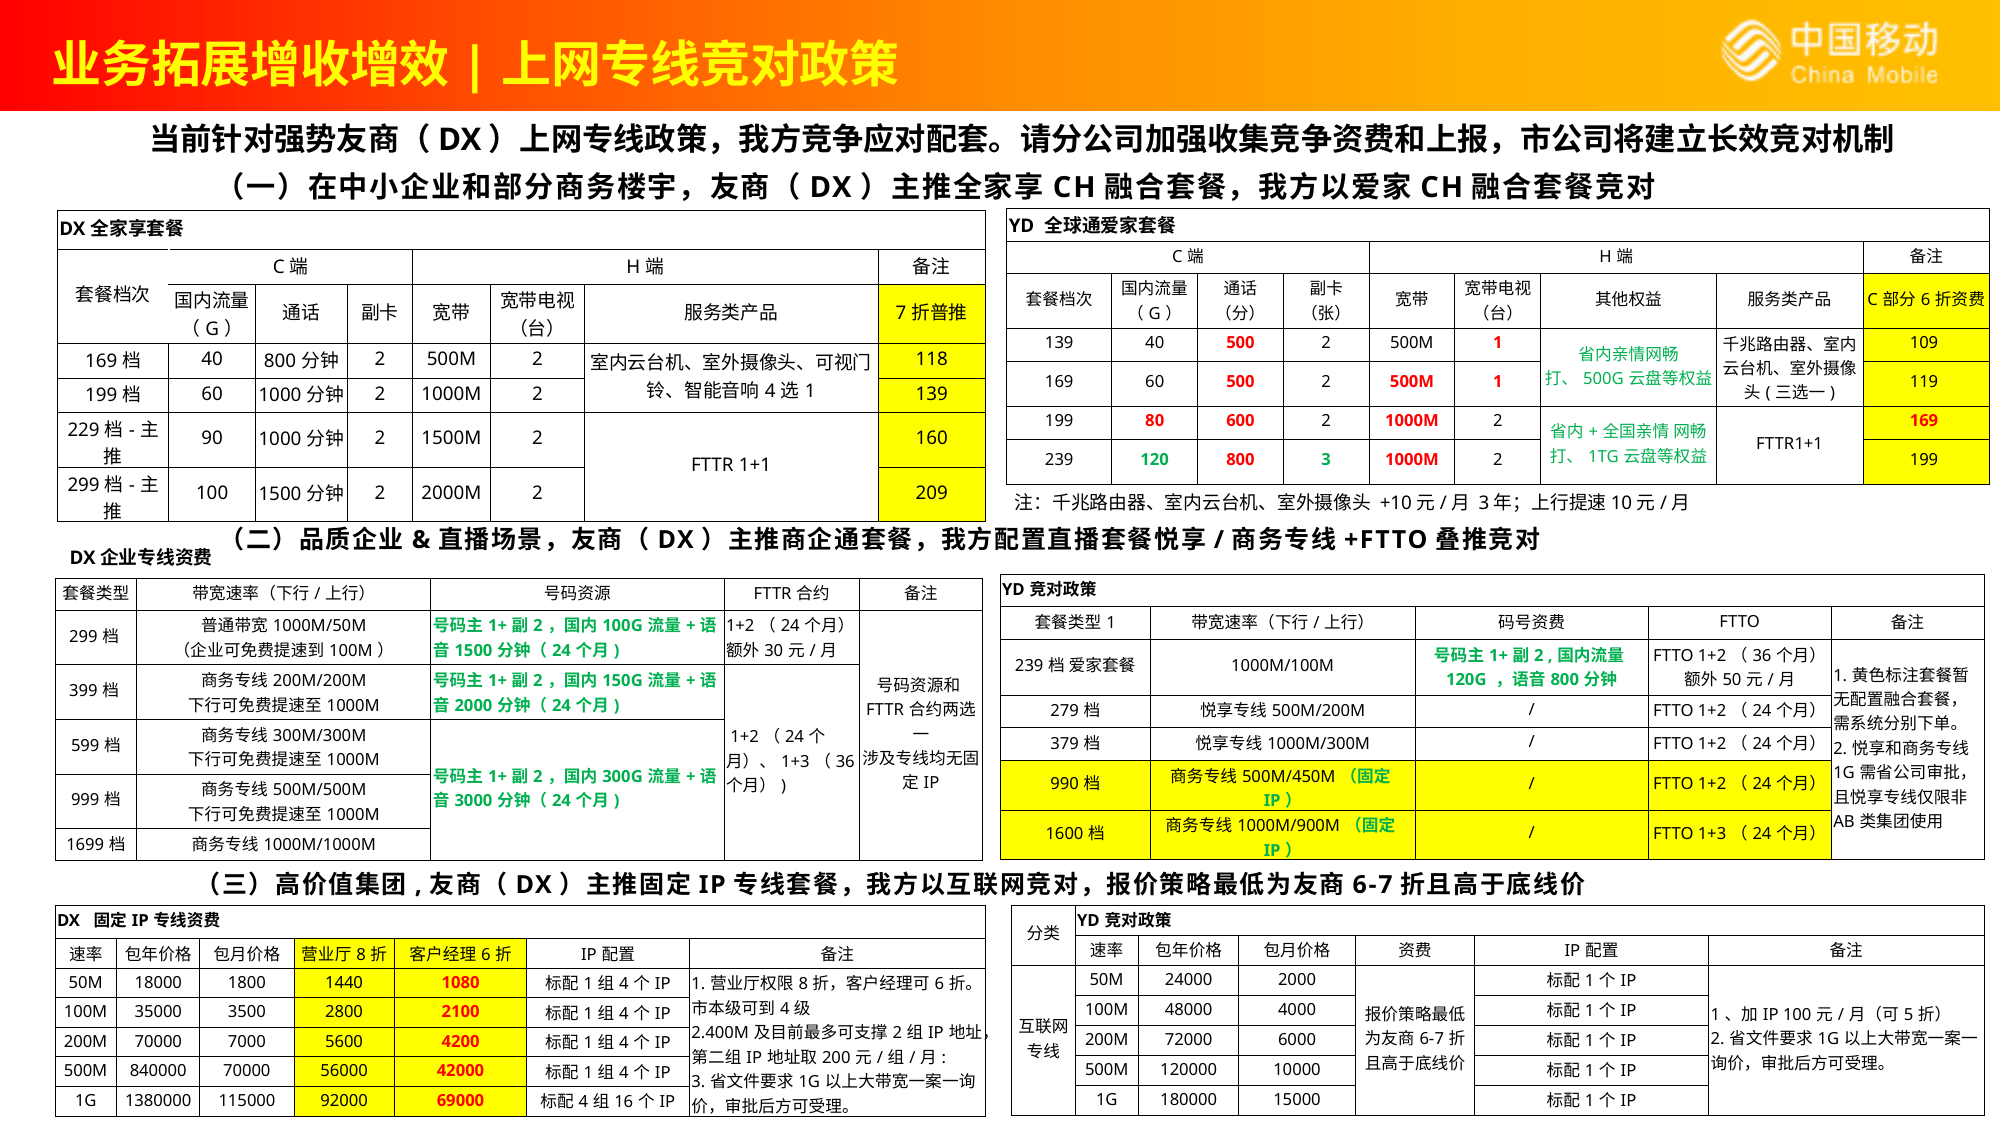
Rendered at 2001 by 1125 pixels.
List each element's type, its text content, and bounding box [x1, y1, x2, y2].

table_cell 标配1组4个IP [527, 969, 689, 997]
table_header 号码资源 [431, 579, 724, 610]
table_cell 号码主1+副2，国内150G流量+语音2000分钟（24个月) [431, 665, 724, 719]
table_header 带宽速率（下行/上行） [137, 579, 430, 610]
table_cell 国内流量（G） [1112, 274, 1197, 328]
table_cell 10000 [1239, 1056, 1355, 1085]
table_cell 70000 [200, 1057, 294, 1086]
table_cell 2100 [395, 998, 526, 1027]
picture [0, 0, 2000, 111]
table_cell 115000 [200, 1087, 294, 1116]
table_cell 悦享专线500M/200M [1151, 696, 1415, 727]
table_cell 2 [348, 413, 412, 467]
table_cell 2 [1455, 407, 1540, 439]
table_header 备注 [860, 579, 982, 610]
table_cell 40 [1112, 329, 1197, 361]
table_cell 239 [1007, 440, 1111, 483]
table_cell 1G [56, 1087, 116, 1116]
table_cell 69000 [395, 1087, 526, 1116]
table_cell 100M [56, 998, 116, 1027]
table_cell 3500 [200, 998, 294, 1027]
table_cell 4200 [395, 1028, 526, 1056]
table_cell 2 [1455, 440, 1540, 483]
table_cell 200M [1076, 1026, 1138, 1055]
table_cell 商务专线300M/300M 下行可免费提速至1000M [137, 720, 430, 774]
table_cell 宽带 [413, 285, 490, 343]
table_cell 2 [491, 344, 584, 378]
table_cell 800 [1198, 440, 1283, 483]
table_cell 标配1个IP [1475, 1026, 1708, 1055]
table_cell 包月价格 [1239, 936, 1355, 965]
table_cell 180000 [1139, 1086, 1238, 1115]
table_cell 2000M [413, 468, 490, 521]
table_cell 省内+全国亲情 网畅打、1TG云盘等权益 [1541, 407, 1716, 483]
table_cell 7000 [200, 1028, 294, 1056]
table_cell / [1416, 728, 1648, 760]
table_cell 169 [1864, 407, 1989, 439]
table_cell 码号资费 [1416, 607, 1648, 639]
table_cell FTTR 1+1 [585, 413, 878, 521]
table_cell 1、加IP 100元/月（可5折） 2.省文件要求1G以上大带宽一案一询价，审批后方可受理。 [1709, 966, 1984, 1115]
table_cell 宽带 [1370, 274, 1454, 328]
text_box 注：千兆路由器、室内云台机、室外摄像头 +10元/月 3年；上行提速10元/月 [999, 483, 1803, 521]
table_cell 标配1个IP [1475, 966, 1708, 995]
table_cell 50M [56, 969, 116, 997]
table_cell H端 [1370, 242, 1863, 273]
table_cell 1000M [1370, 440, 1454, 483]
table_cell 169 [1007, 362, 1111, 406]
table_cell 省内亲情网畅打、500G云盘等权益 [1541, 329, 1716, 406]
table_cell 139 [879, 379, 985, 412]
table_cell C部分6折资费 [1864, 274, 1989, 328]
table_cell 1500分钟 [256, 468, 347, 521]
table_cell 1500M [413, 413, 490, 467]
table_cell 500M [1370, 362, 1454, 406]
table_cell 1000M/100M [1151, 640, 1415, 695]
table_cell 普通带宽1000M/50M （企业可免费提速到100M） [137, 611, 430, 664]
table_cell 套餐档次 [58, 250, 168, 343]
table_cell 209 [879, 468, 985, 521]
table_cell 服务类产品 [585, 285, 878, 343]
table_cell 1000分钟 [256, 379, 347, 412]
table_cell 备注 [1832, 607, 1984, 639]
table_cell 室内云台机、室外摄像头、可视门铃、智能音响4选1 [585, 344, 878, 412]
table_cell 标配4组16个IP [527, 1087, 689, 1116]
table_cell 号码主1+副2，国内100G流量+语音1500分钟（24个月) [431, 611, 724, 664]
table_cell 50M [1076, 966, 1138, 995]
table_cell IP配置 [1475, 936, 1708, 965]
text_box （三）高价值集团,友商（DX）主推固定IP专线套餐，我方以互联网竞对，报价策略最低为友商6-7折且高于底线价 [180, 861, 1985, 936]
table_cell 500M [56, 1057, 116, 1086]
table_header YD 全球通爱家套餐 [1007, 209, 1989, 241]
table_cell 800分钟 [256, 344, 347, 378]
table_cell 200M [56, 1028, 116, 1056]
table_cell 100 [169, 468, 255, 521]
table_cell 号码主1+副2，国内300G流量+语音3000分钟（24个月) [431, 720, 724, 860]
table_cell 1080 [395, 969, 526, 997]
table_cell 299档 [56, 611, 136, 664]
table_cell 1G [1076, 1086, 1138, 1115]
table_cell 279档 [1001, 696, 1150, 727]
table_cell 120000 [1139, 1056, 1238, 1085]
table_cell 商务专线1000M/1000M [137, 829, 430, 860]
table_cell 1 [1455, 329, 1540, 361]
table_cell FTTO [1649, 607, 1831, 639]
table_cell 199 [1864, 440, 1989, 484]
table_cell 备注 [1864, 242, 1989, 273]
table_header DX 固定IP专线资费 [56, 906, 985, 938]
table_cell 营业厅8折 [295, 939, 394, 968]
table_cell 500 [1198, 329, 1283, 361]
table_cell 标配1个IP [1475, 1056, 1708, 1085]
table_cell 169档 [58, 344, 168, 378]
table_cell 239档 爱家套餐 [1001, 640, 1150, 695]
table_cell 副卡 [348, 285, 412, 343]
table_cell 通话 [256, 285, 347, 343]
text_box （二）品质企业&直播场景，友商（DX）主推商企通套餐，我方配置直播套餐悦享/商务专线+FTTO叠推竞对 [204, 515, 1770, 561]
table_cell 2000 [1239, 966, 1355, 995]
table_header 分类 [1012, 906, 1075, 965]
table_cell 35000 [117, 998, 199, 1027]
table_cell FTTO 1+2（24个月） [1649, 728, 1831, 760]
table_cell 92000 [295, 1087, 394, 1116]
table_cell / [1416, 761, 1648, 810]
table_cell 包月价格 [200, 939, 294, 968]
table_cell 商务专线1000M/900M（固定IP） [1151, 811, 1415, 859]
table_cell 109 [1864, 329, 1989, 361]
table_cell 备注 [879, 250, 985, 284]
table_cell 悦享专线1000M/300M [1151, 728, 1415, 760]
table_cell 1000分钟 [256, 413, 347, 467]
table_cell 999档 [56, 775, 136, 828]
table_cell 备注 [690, 939, 985, 968]
table_cell 2 [1284, 362, 1369, 406]
table_cell 包年价格 [1139, 936, 1238, 965]
table_cell 120 [1112, 440, 1197, 483]
table_cell 18000 [117, 969, 199, 997]
table_cell 备注 [1709, 936, 1984, 965]
table_cell 千兆路由器、室内云台机、室外摄像头(三选一) [1717, 329, 1863, 406]
table_cell 600 [1198, 407, 1283, 439]
table_cell 7折普推 [879, 285, 985, 343]
table_cell 标配1组4个IP [527, 1057, 689, 1086]
table_cell 套餐档次 [1007, 274, 1111, 328]
table_cell 72000 [1139, 1026, 1238, 1055]
table_cell 互联网专线 [1012, 966, 1075, 1115]
table_cell 2 [348, 468, 412, 521]
table_cell 带宽速率（下行/上行） [1151, 607, 1415, 639]
table_cell 标配1个IP [1475, 996, 1708, 1025]
table_cell 套餐类型1 [1001, 607, 1150, 639]
table_cell 1+2（24个月）、1+3（36个月）) [725, 665, 859, 860]
table_cell 1.黄色标注套餐暂无配置融合套餐，需系统分别下单。 2.悦享和商务专线1G需省公司审批，且悦享专线仅限非AB类集团使用 [1832, 640, 1984, 859]
table_cell 500M [1076, 1056, 1138, 1085]
table_cell 500M [413, 344, 490, 378]
table_cell 139 [1007, 329, 1111, 361]
table_cell 399档 [56, 665, 136, 719]
table_cell 1.营业厅权限8折，客户经理可6折。市本级可到4级 2.400M及目前最多可支撑2组IP地址，第二组IP地址取200元/组/月: 3.省文件要求1G以上大带宽一案一询价，审批后方可受理。 [690, 969, 985, 1116]
table_cell 包年价格 [117, 939, 199, 968]
table_cell 1600档 [1001, 811, 1150, 859]
table_cell 379档 [1001, 728, 1150, 760]
table_cell 15000 [1239, 1086, 1355, 1115]
table_cell 国内流量（G） [170, 285, 255, 343]
table_cell 报价策略最低为友商6-7折且高于底线价 [1356, 966, 1474, 1115]
table_cell 2 [1284, 329, 1369, 361]
table_cell 1380000 [117, 1087, 199, 1116]
table_cell 2 [1284, 407, 1369, 439]
table_cell 1000M [413, 379, 490, 412]
table_cell 2 [491, 379, 584, 412]
table_cell FTTR1+1 [1717, 407, 1863, 484]
table_cell 118 [879, 344, 985, 378]
table_cell 2800 [295, 998, 394, 1027]
table_cell 商务专线500M/450M（固定IP） [1151, 761, 1415, 810]
table_cell 通话（分） [1198, 274, 1283, 328]
table_cell 500M [1370, 329, 1454, 361]
table_cell FTTO 1+2（24个月） [1649, 696, 1831, 727]
table_cell 24000 [1139, 966, 1238, 995]
table_cell C端 [1007, 242, 1369, 273]
table_cell 840000 [117, 1057, 199, 1086]
table_cell FTTO 1+2（36个月） 额外50元/月 [1649, 640, 1831, 695]
table_cell 商务专线200M/200M 下行可免费提速至1000M [137, 665, 430, 719]
table_cell IP配置 [527, 939, 689, 968]
table_cell 60 [1112, 362, 1197, 406]
table_cell 速率 [1076, 936, 1138, 965]
table_cell 宽带电视（台） [1455, 274, 1540, 328]
text_box DX企业专线资费 [54, 538, 243, 576]
table_cell 1699档 [56, 829, 136, 860]
table_cell 客户经理6折 [395, 939, 526, 968]
table_cell FTTO 1+2（24个月） [1649, 761, 1831, 810]
table_cell 1 [1455, 362, 1540, 406]
table_cell 90 [169, 413, 255, 467]
table_cell 5600 [295, 1028, 394, 1056]
table_cell 199 [1007, 407, 1111, 439]
table_cell 1800 [200, 969, 294, 997]
table_cell 42000 [395, 1057, 526, 1086]
table_header 套餐类型 [56, 579, 136, 610]
table_cell 3 [1284, 440, 1369, 483]
table_header YD竞对政策 [1076, 906, 1984, 935]
table_cell 60 [169, 379, 255, 412]
table_cell C端 [170, 250, 412, 284]
table_header DX全家享套餐 [58, 211, 985, 249]
table_cell 56000 [295, 1057, 394, 1086]
table_cell 48000 [1139, 996, 1238, 1025]
text_box （一）在中小企业和部分商务楼宇，友商（DX）主推全家享CH融合套餐，我方以爱家CH融合套餐竞对 [200, 166, 1754, 210]
table_header YD竞对政策 [1001, 575, 1984, 606]
table_cell 40 [169, 344, 255, 378]
table_cell 号码主1+副2 ,国内流量120G ，语音800分钟 [1416, 640, 1648, 695]
table_cell 500 [1198, 362, 1283, 406]
table_cell / [1416, 811, 1648, 859]
table_cell 229档-主推 [58, 413, 168, 467]
table_cell 1000M [1370, 407, 1454, 439]
table_cell 副卡 （张） [1284, 274, 1369, 328]
table_cell 标配1组4个IP [527, 998, 689, 1027]
table_cell 2 [348, 379, 412, 412]
table_cell 160 [879, 413, 985, 467]
table_cell 宽带电视（台） [491, 285, 584, 343]
table_cell 资费 [1356, 936, 1474, 965]
table_cell 1+2（24个月）额外30元/月 [725, 611, 859, 664]
table_cell 80 [1112, 407, 1197, 439]
table_cell 119 [1864, 362, 1989, 406]
table_cell 2 [348, 344, 412, 378]
table_cell 号码资源和FTTR合约两选一 涉及专线均无固定IP [860, 611, 982, 860]
table_cell 商务专线500M/500M 下行可免费提速至1000M [137, 775, 430, 828]
text_box 当前针对强势友商（DX）上网专线政策，我方竞争应对配套。请分公司加强收集竞争资费和上报，市公司将建立长效竞对机制 [61, 122, 1983, 166]
table_cell 100M [1076, 996, 1138, 1025]
table_cell 599档 [56, 720, 136, 774]
table_cell 其他权益 [1541, 274, 1716, 328]
table_cell 6000 [1239, 1026, 1355, 1055]
table_cell H端 [413, 250, 878, 284]
table_cell 990档 [1001, 761, 1150, 810]
table_header FTTR合约 [725, 579, 859, 610]
table_cell 速率 [56, 939, 116, 968]
table_cell 标配1个IP [1475, 1086, 1708, 1115]
table_cell FTTO 1+3（24个月） [1649, 811, 1831, 859]
table_cell / [1416, 696, 1648, 727]
table_cell 标配1组4个IP [527, 1028, 689, 1056]
table_cell 70000 [117, 1028, 199, 1056]
table_cell 1440 [295, 969, 394, 997]
table_cell 服务类产品 [1717, 274, 1863, 328]
table_cell 2 [491, 468, 584, 521]
table_cell 299档-主推 [58, 468, 168, 521]
table_cell 4000 [1239, 996, 1355, 1025]
table_cell 2 [491, 413, 584, 467]
table_cell 199档 [58, 379, 168, 412]
